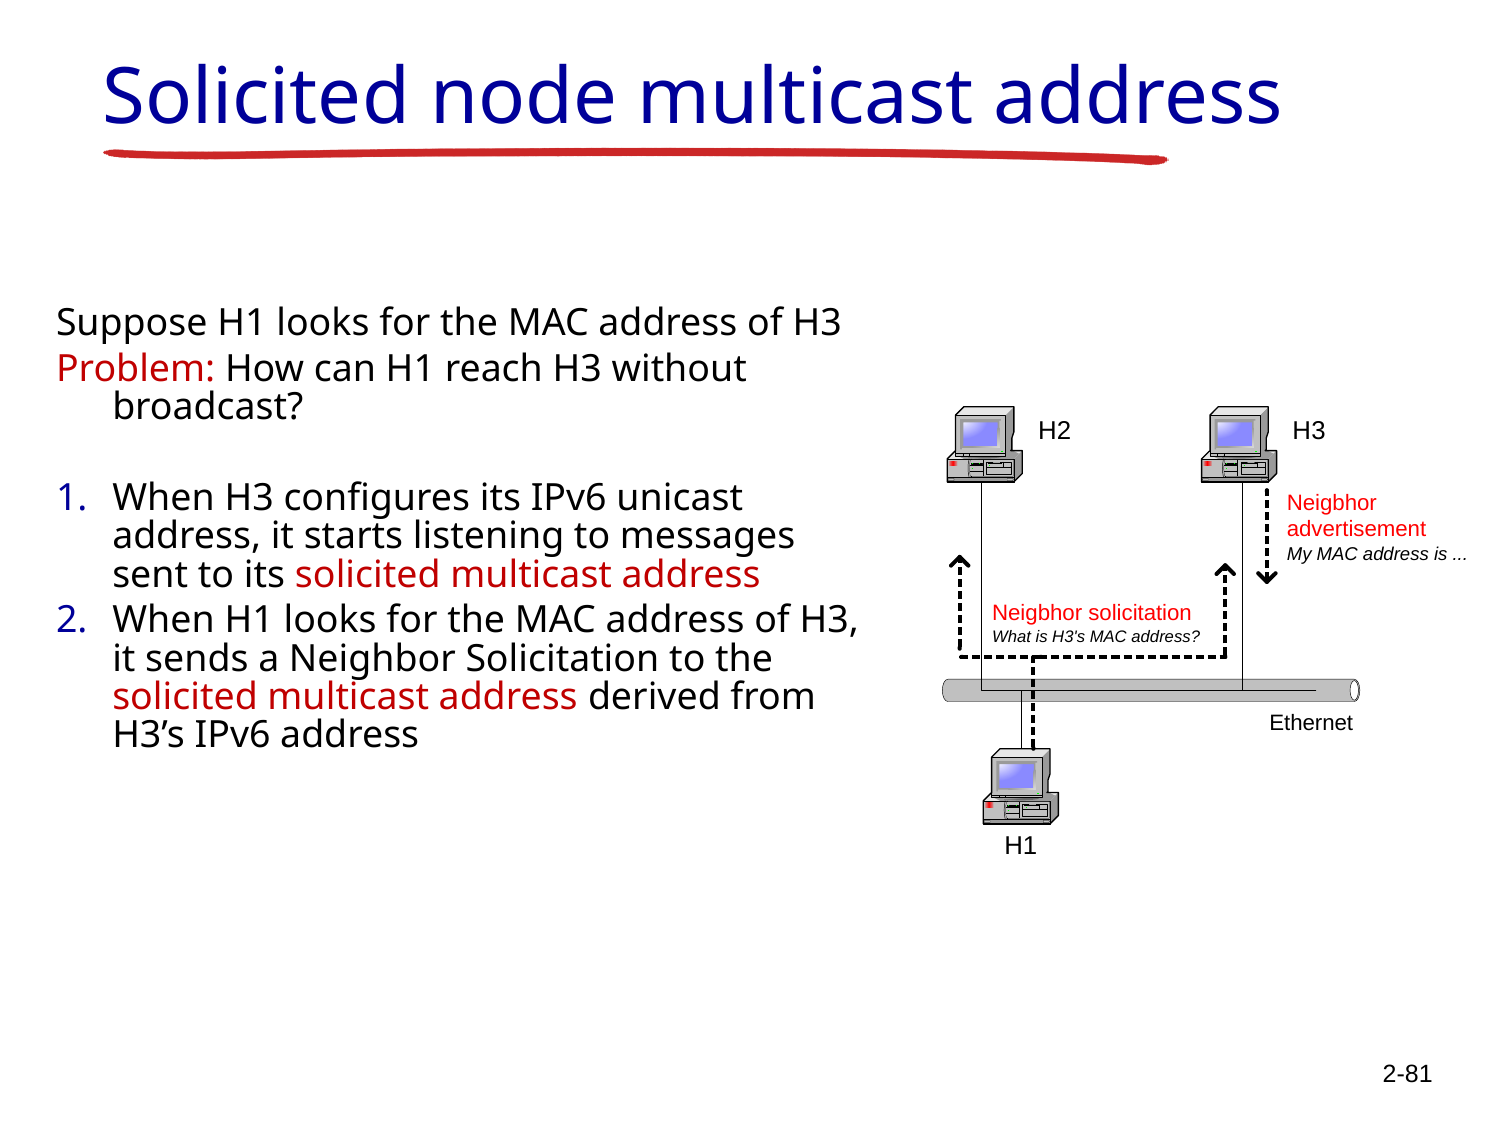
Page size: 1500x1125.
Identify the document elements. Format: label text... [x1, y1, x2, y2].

list Suppose H1 looks for the MAC address of H3 Problem: How can H1 reach H3 without broadcast? When H3 configures its IPv6 unicast address, it starts listening to messages sent to its solicited multicast address When H1 looks for the MAC address of H3, it sends a Neighbor Solicitation to the solicited multicast address derived from H3’s IPv6 address [40, 297, 881, 856]
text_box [931, 340, 1474, 902]
picture [98, 143, 1181, 170]
slide_number 81 [1367, 1050, 1500, 1125]
title Solicited node multicast address [87, 37, 1363, 148]
